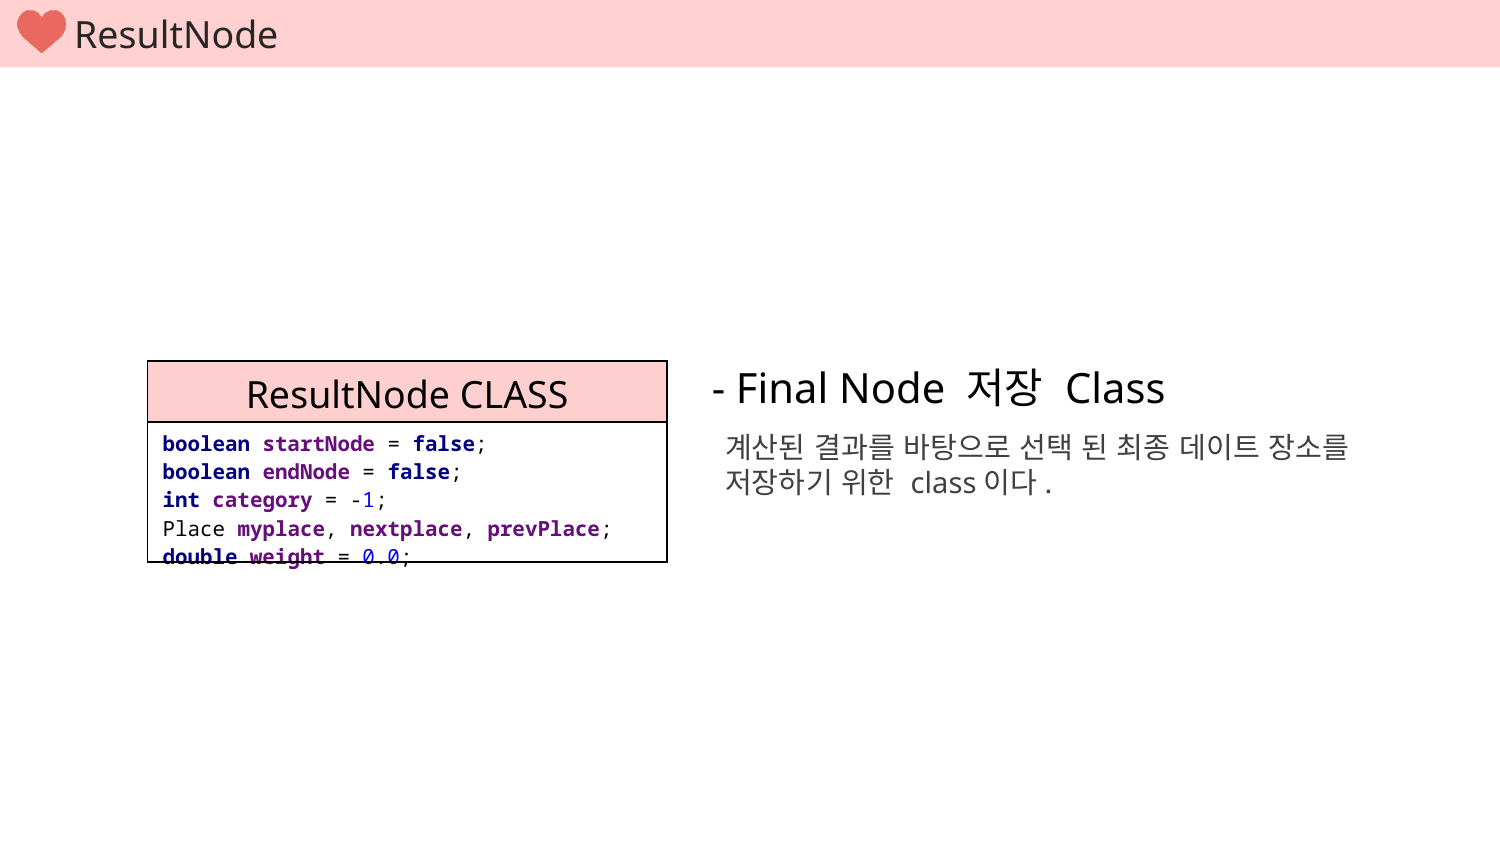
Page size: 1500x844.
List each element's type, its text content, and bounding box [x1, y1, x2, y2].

table_cell boolean startNode = false; boolean endNode = false; int category = -1; Place myplace, nextplace, prevPlace; double weight = 0.0; [148, 423, 666, 561]
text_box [17, 3, 293, 65]
text_box - Final Node 저장 Class [697, 354, 1500, 420]
table_header ResultNode CLASS [148, 362, 666, 421]
text_box [0, 0, 1500, 70]
text_box 계산된 결과를 바탕으로 선택 된 최종 데이트 장소를 저장하기 위한 class이다. [710, 421, 1448, 507]
